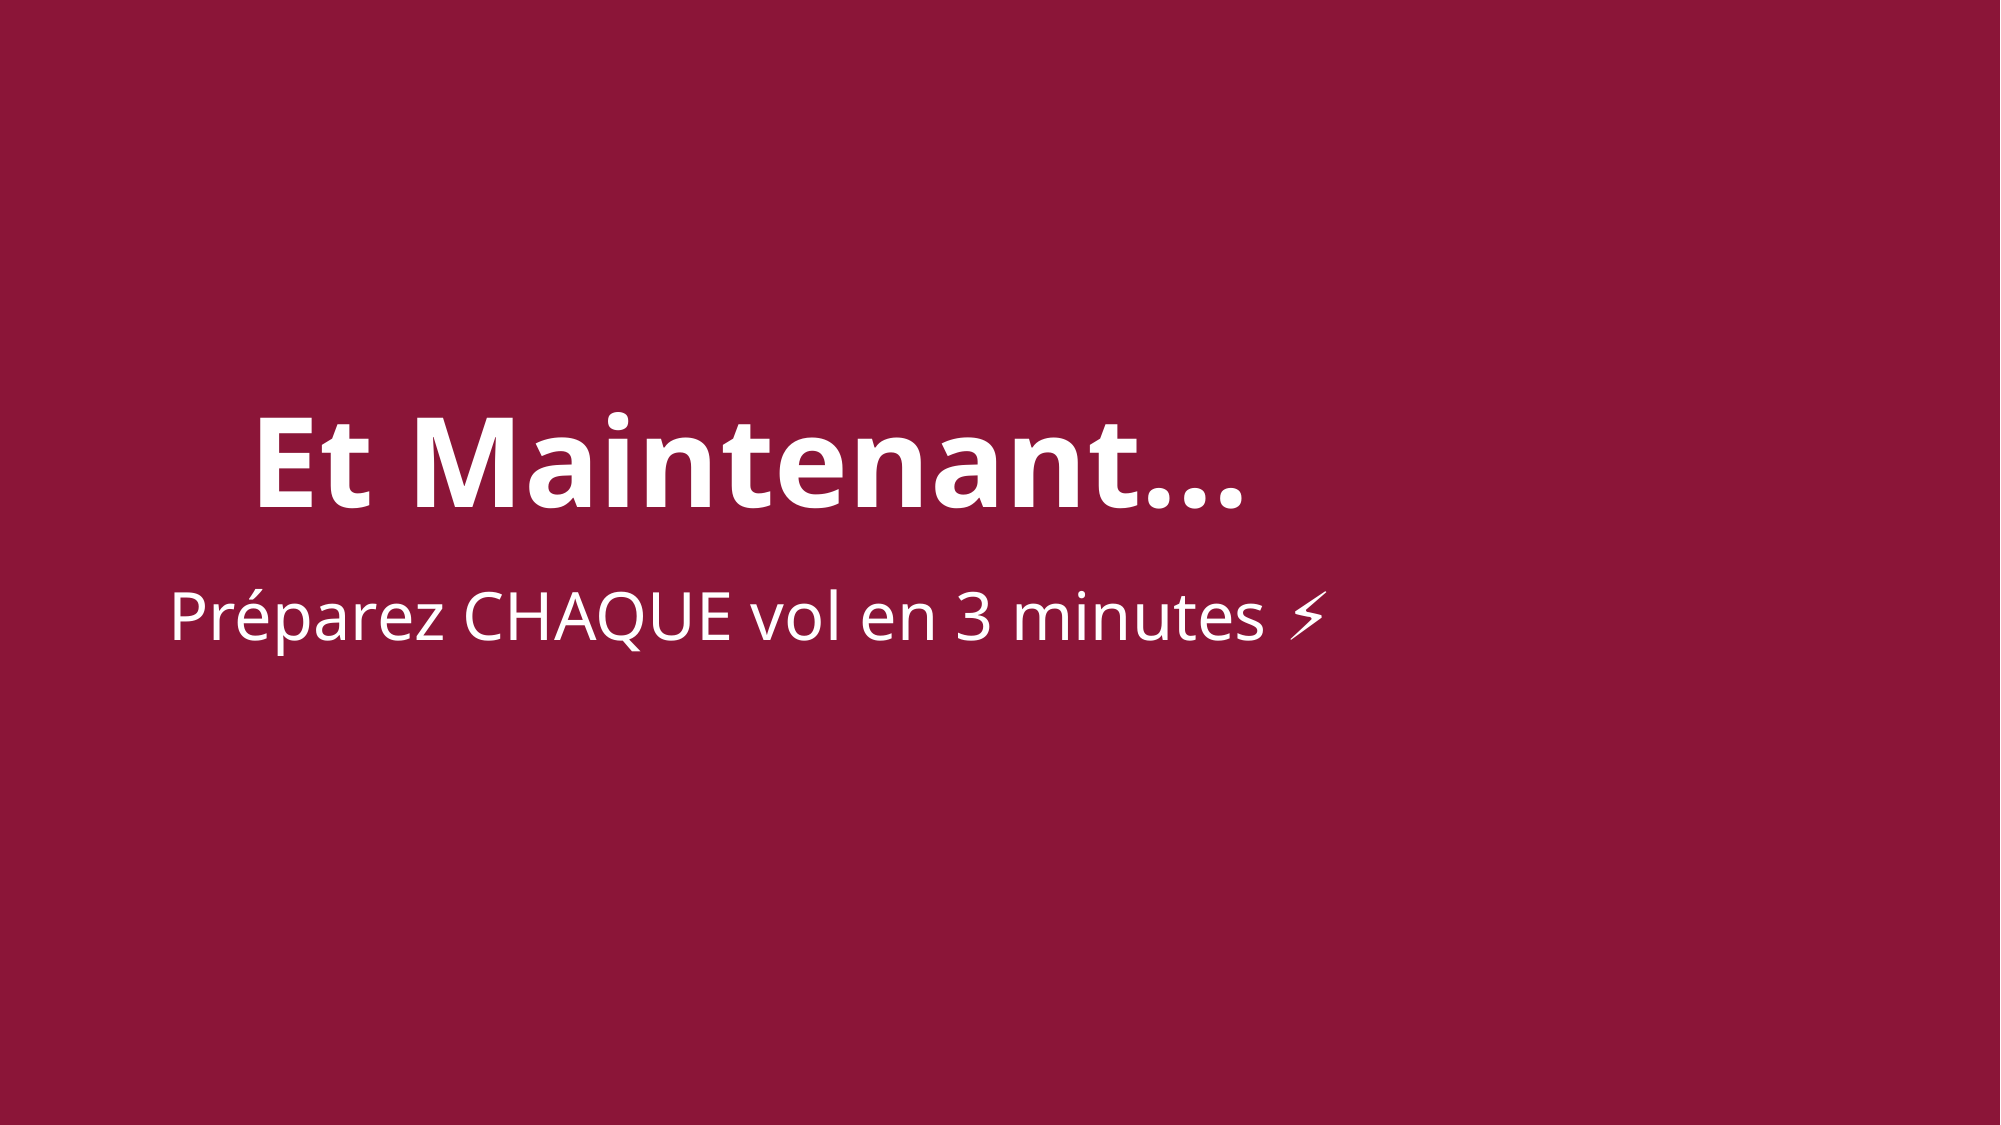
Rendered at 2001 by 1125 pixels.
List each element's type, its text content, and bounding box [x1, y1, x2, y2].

text_box Et Maintenant... Préparez CHAQUE vol en 3 minutes ⚡ [153, 374, 1347, 662]
